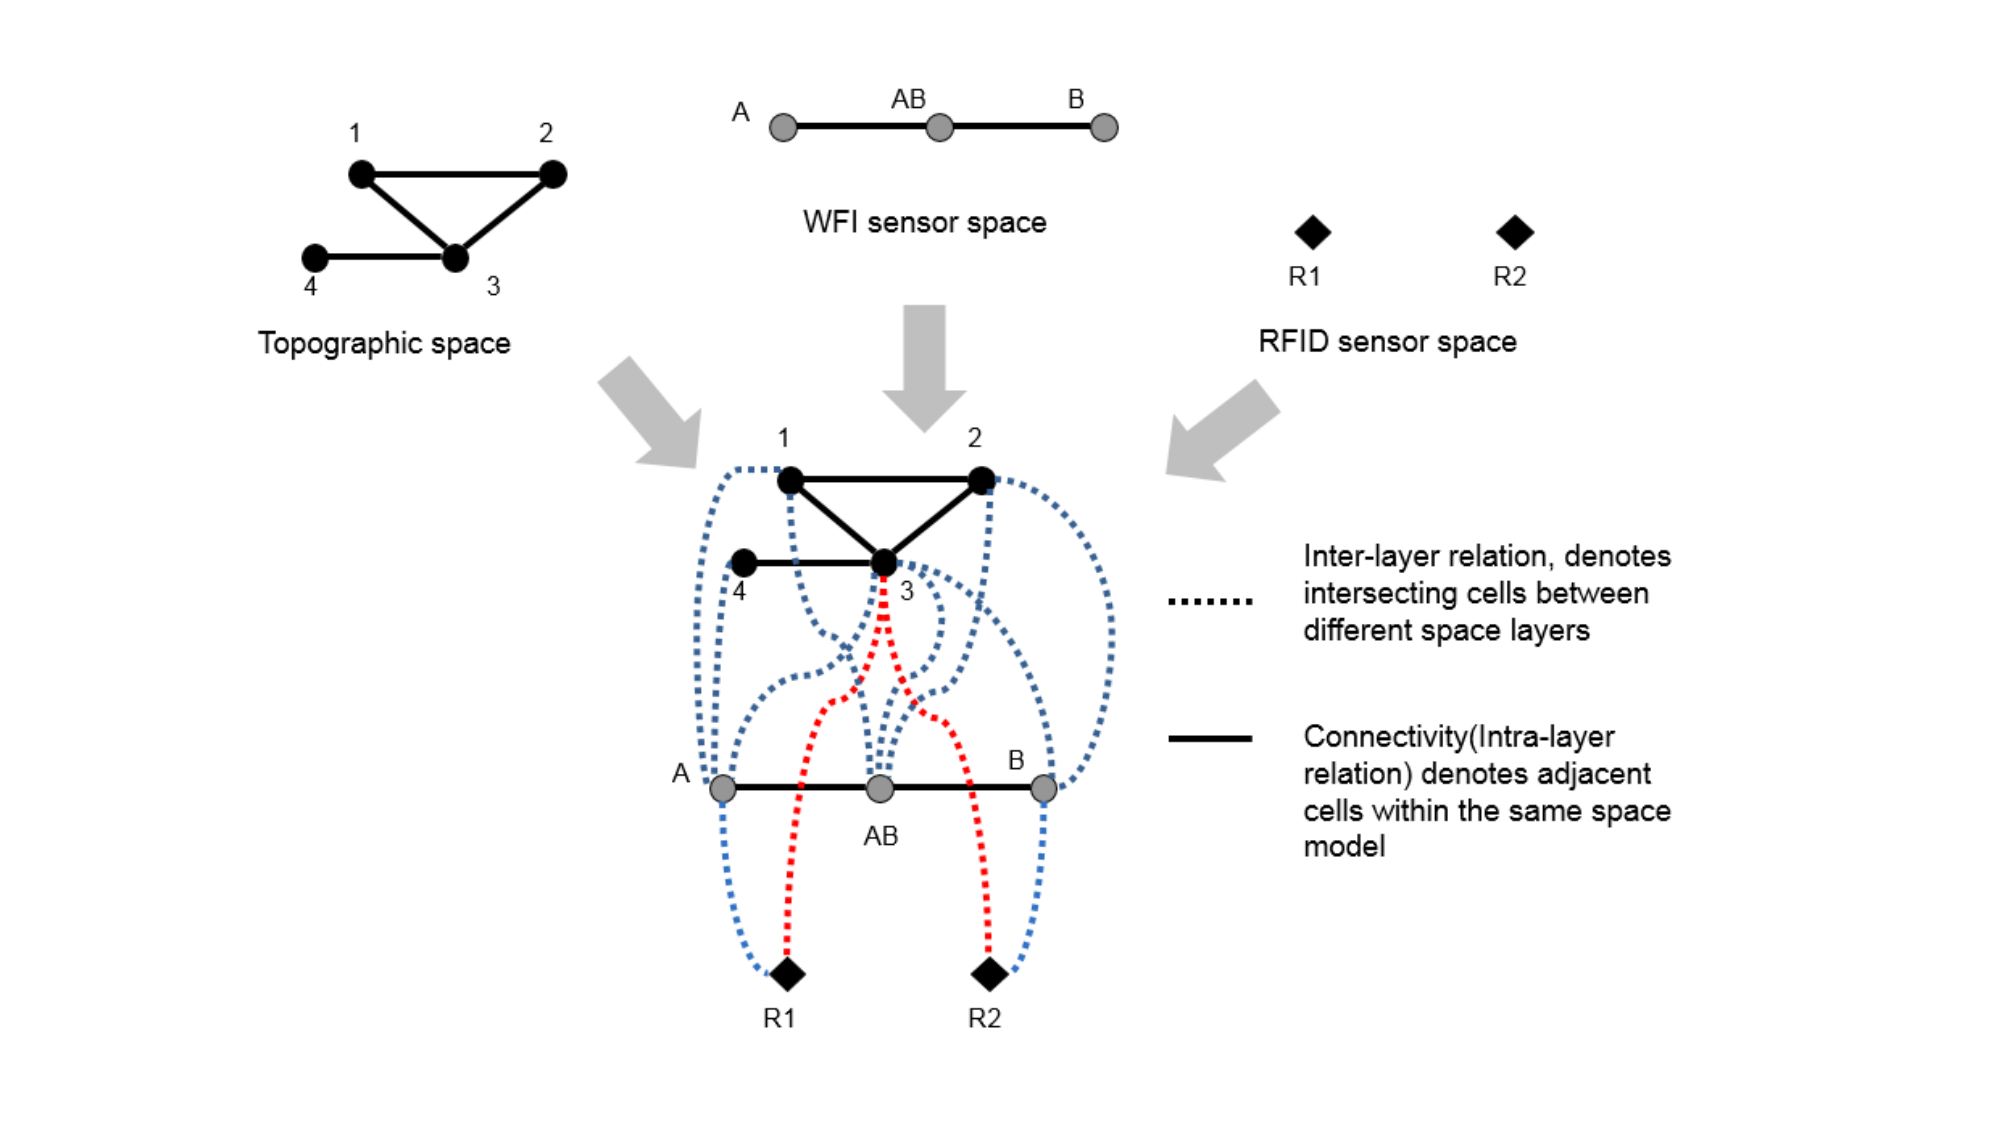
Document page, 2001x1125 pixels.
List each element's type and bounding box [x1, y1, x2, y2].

picture [218, 64, 1731, 1060]
